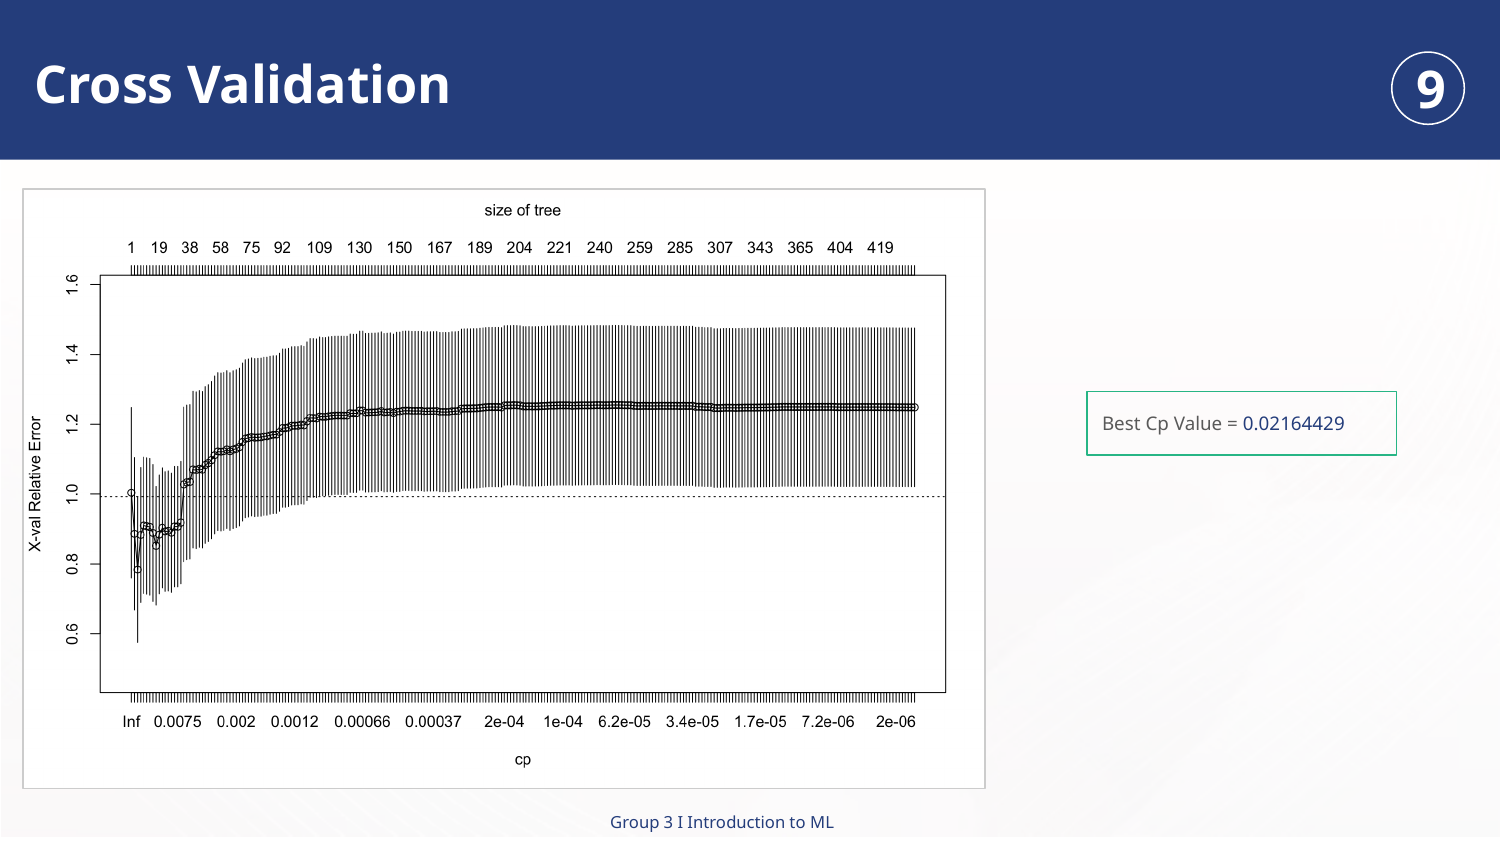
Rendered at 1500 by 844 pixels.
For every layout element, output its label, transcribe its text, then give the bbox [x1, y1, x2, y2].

text_box Best Cp Value = 0.02164429 [1087, 391, 1397, 456]
text_box [0, 0, 1500, 160]
text_box [1461, 73, 1465, 104]
picture [23, 189, 985, 788]
text_box 9 [1151, 41, 1461, 124]
text_box Cross Validation [19, 36, 1020, 118]
